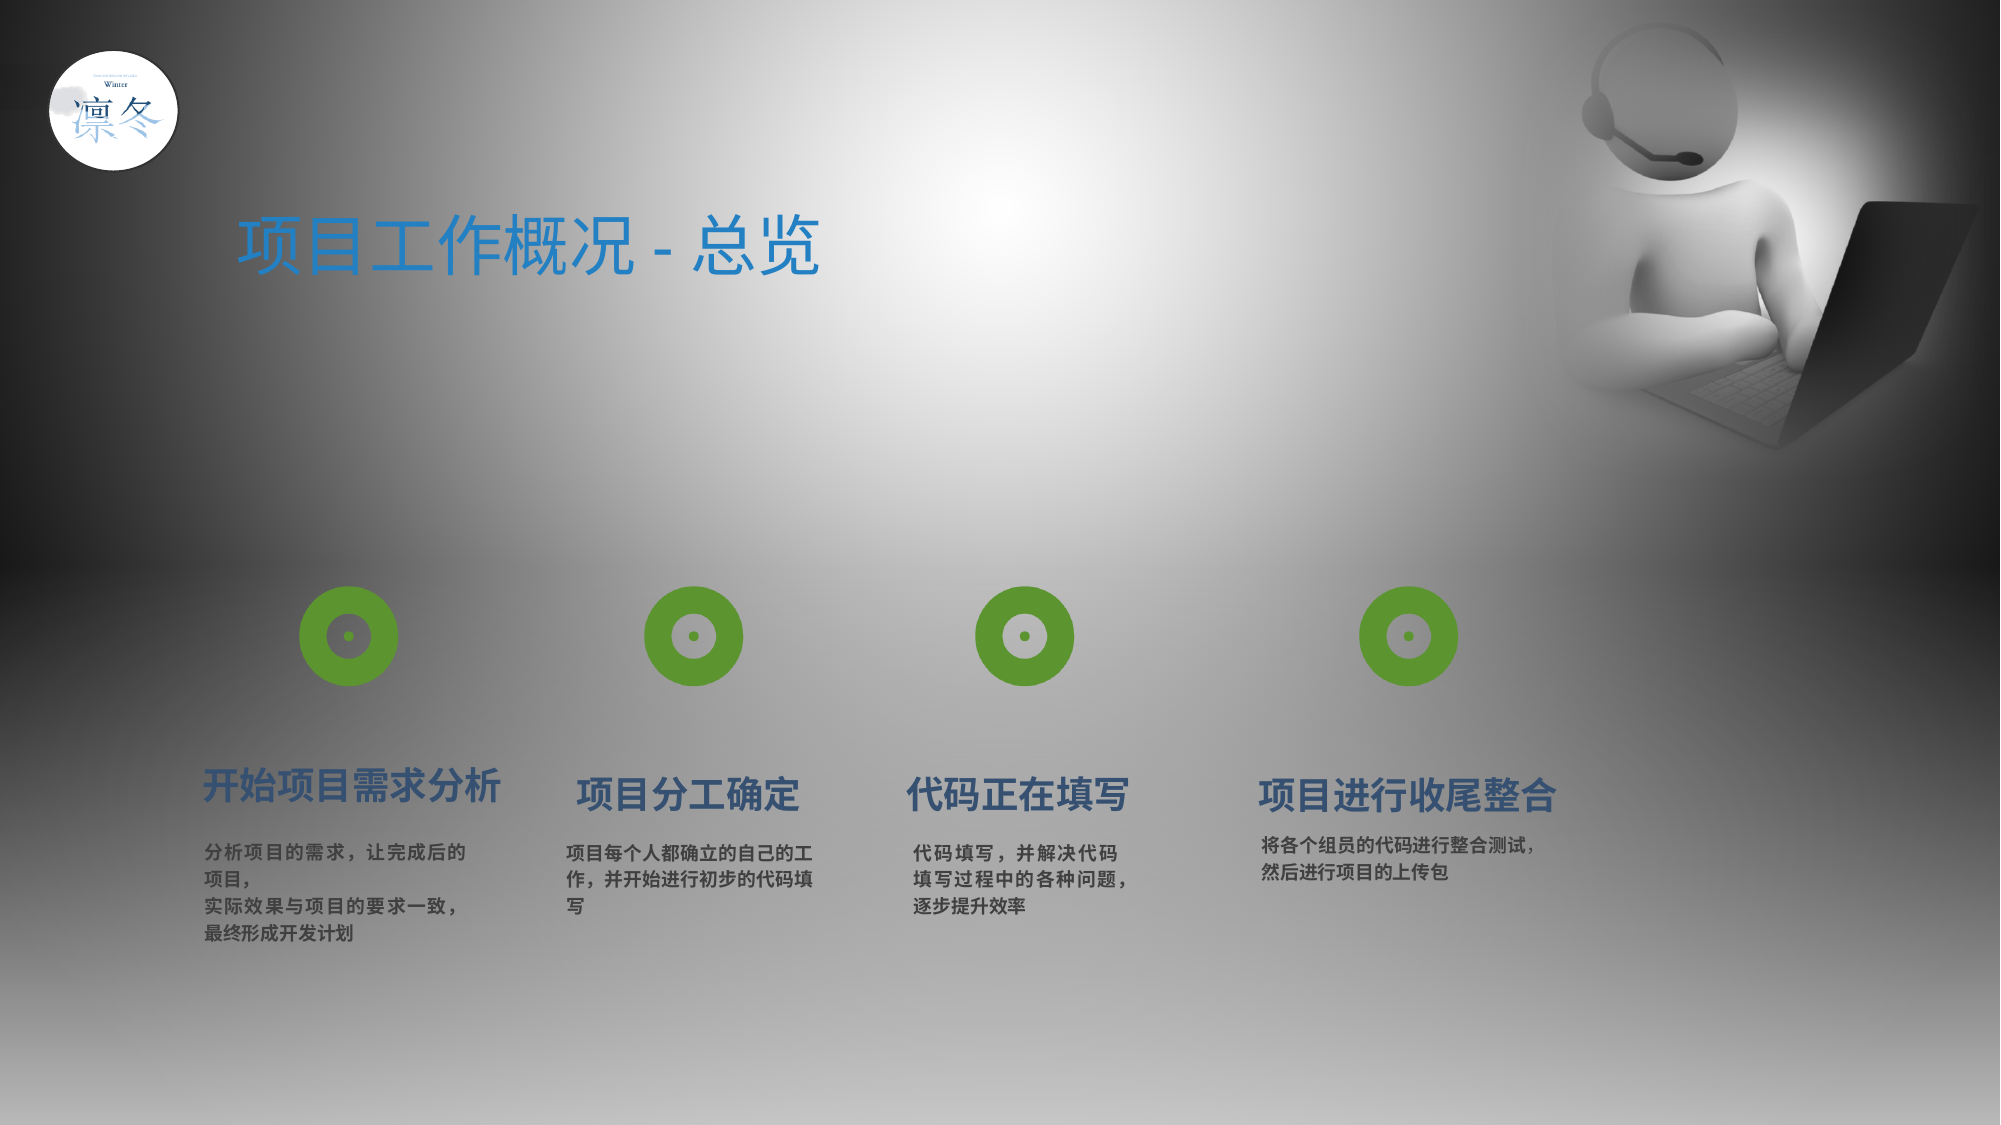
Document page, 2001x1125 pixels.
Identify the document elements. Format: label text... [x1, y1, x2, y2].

text_box 项目每个人都确立的自己的工作，并开始进行初步的代码填写 [551, 829, 828, 925]
text_box 分析项目的需求，让完成后的项目， 实际效果与项目的要求一致，最终形成开发计划 [189, 829, 482, 952]
text_box 代码填写，并解决代码填写过程中的各种问题，逐步提升效率 [899, 829, 1133, 925]
picture [0, 0, 2000, 1125]
text_box 将各个组员的代码进行整合测试，然后进行项目的上传包 [1261, 829, 1527, 884]
text_box 项目分工确定 [561, 754, 891, 868]
text_box 项目进行收尾整合 [1243, 755, 1607, 870]
text_box 代码正在填写 [891, 754, 1255, 868]
text_box 开始项目需求分析 [187, 754, 551, 859]
text_box 项目工作概况-总览 [183, 196, 877, 442]
